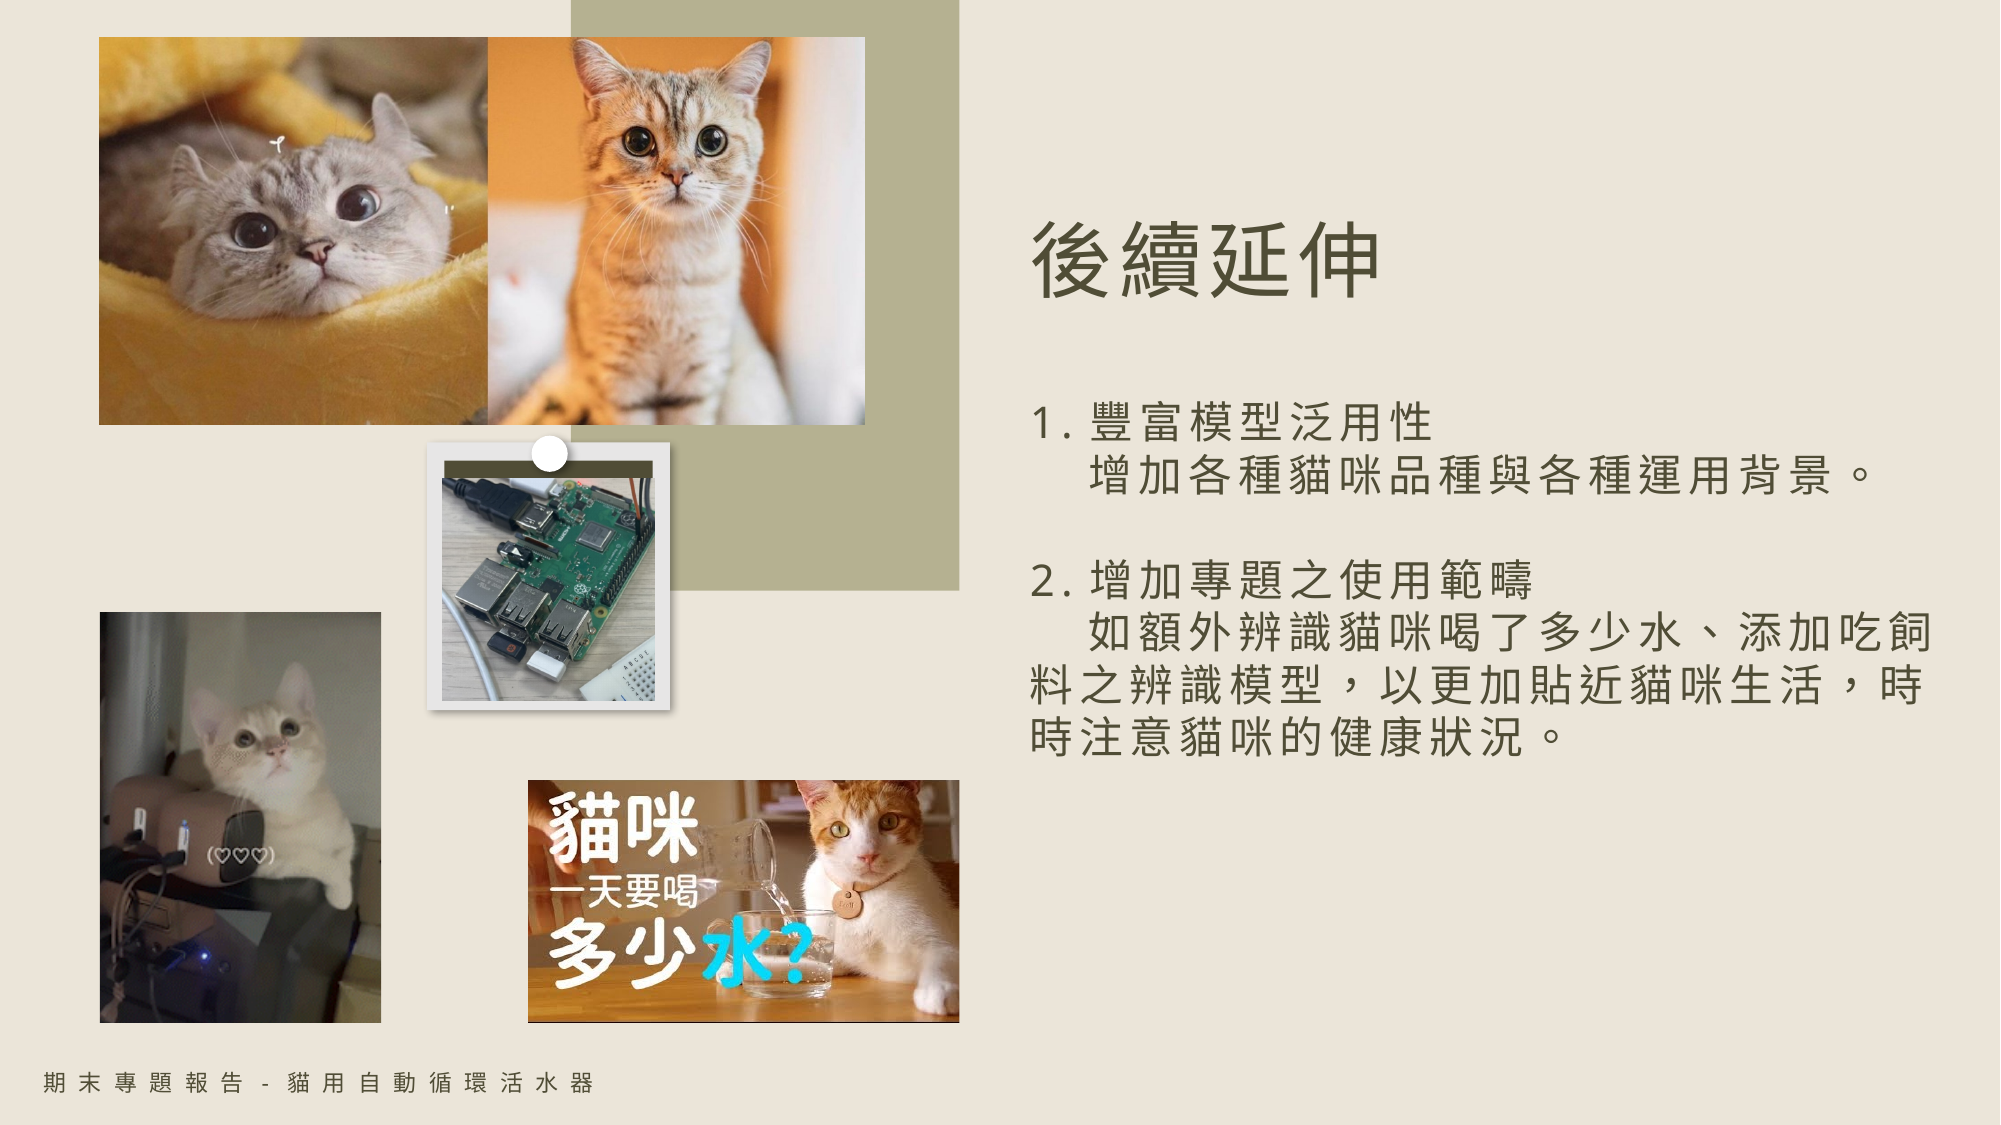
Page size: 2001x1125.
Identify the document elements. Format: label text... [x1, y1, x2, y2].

picture [99, 612, 382, 1023]
text_box 後續延伸 [1015, 201, 1675, 316]
picture [528, 780, 960, 1023]
picture [437, 482, 660, 696]
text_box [421, 435, 687, 711]
picture [99, 37, 865, 425]
text_box 期末專題報告-貓用自動循環活水器 [28, 1061, 801, 1104]
text_box 1.豐富模型泛用性 增加各種貓咪品種與各種運用背景。 2.增加專題之使用範疇 如額外辨識貓咪喝了多少水、添加吃飼料之辨識模型，以更加貼近貓咪生活，時時注意貓咪的健康狀況。 [1015, 387, 1969, 771]
text_box [570, 0, 960, 592]
